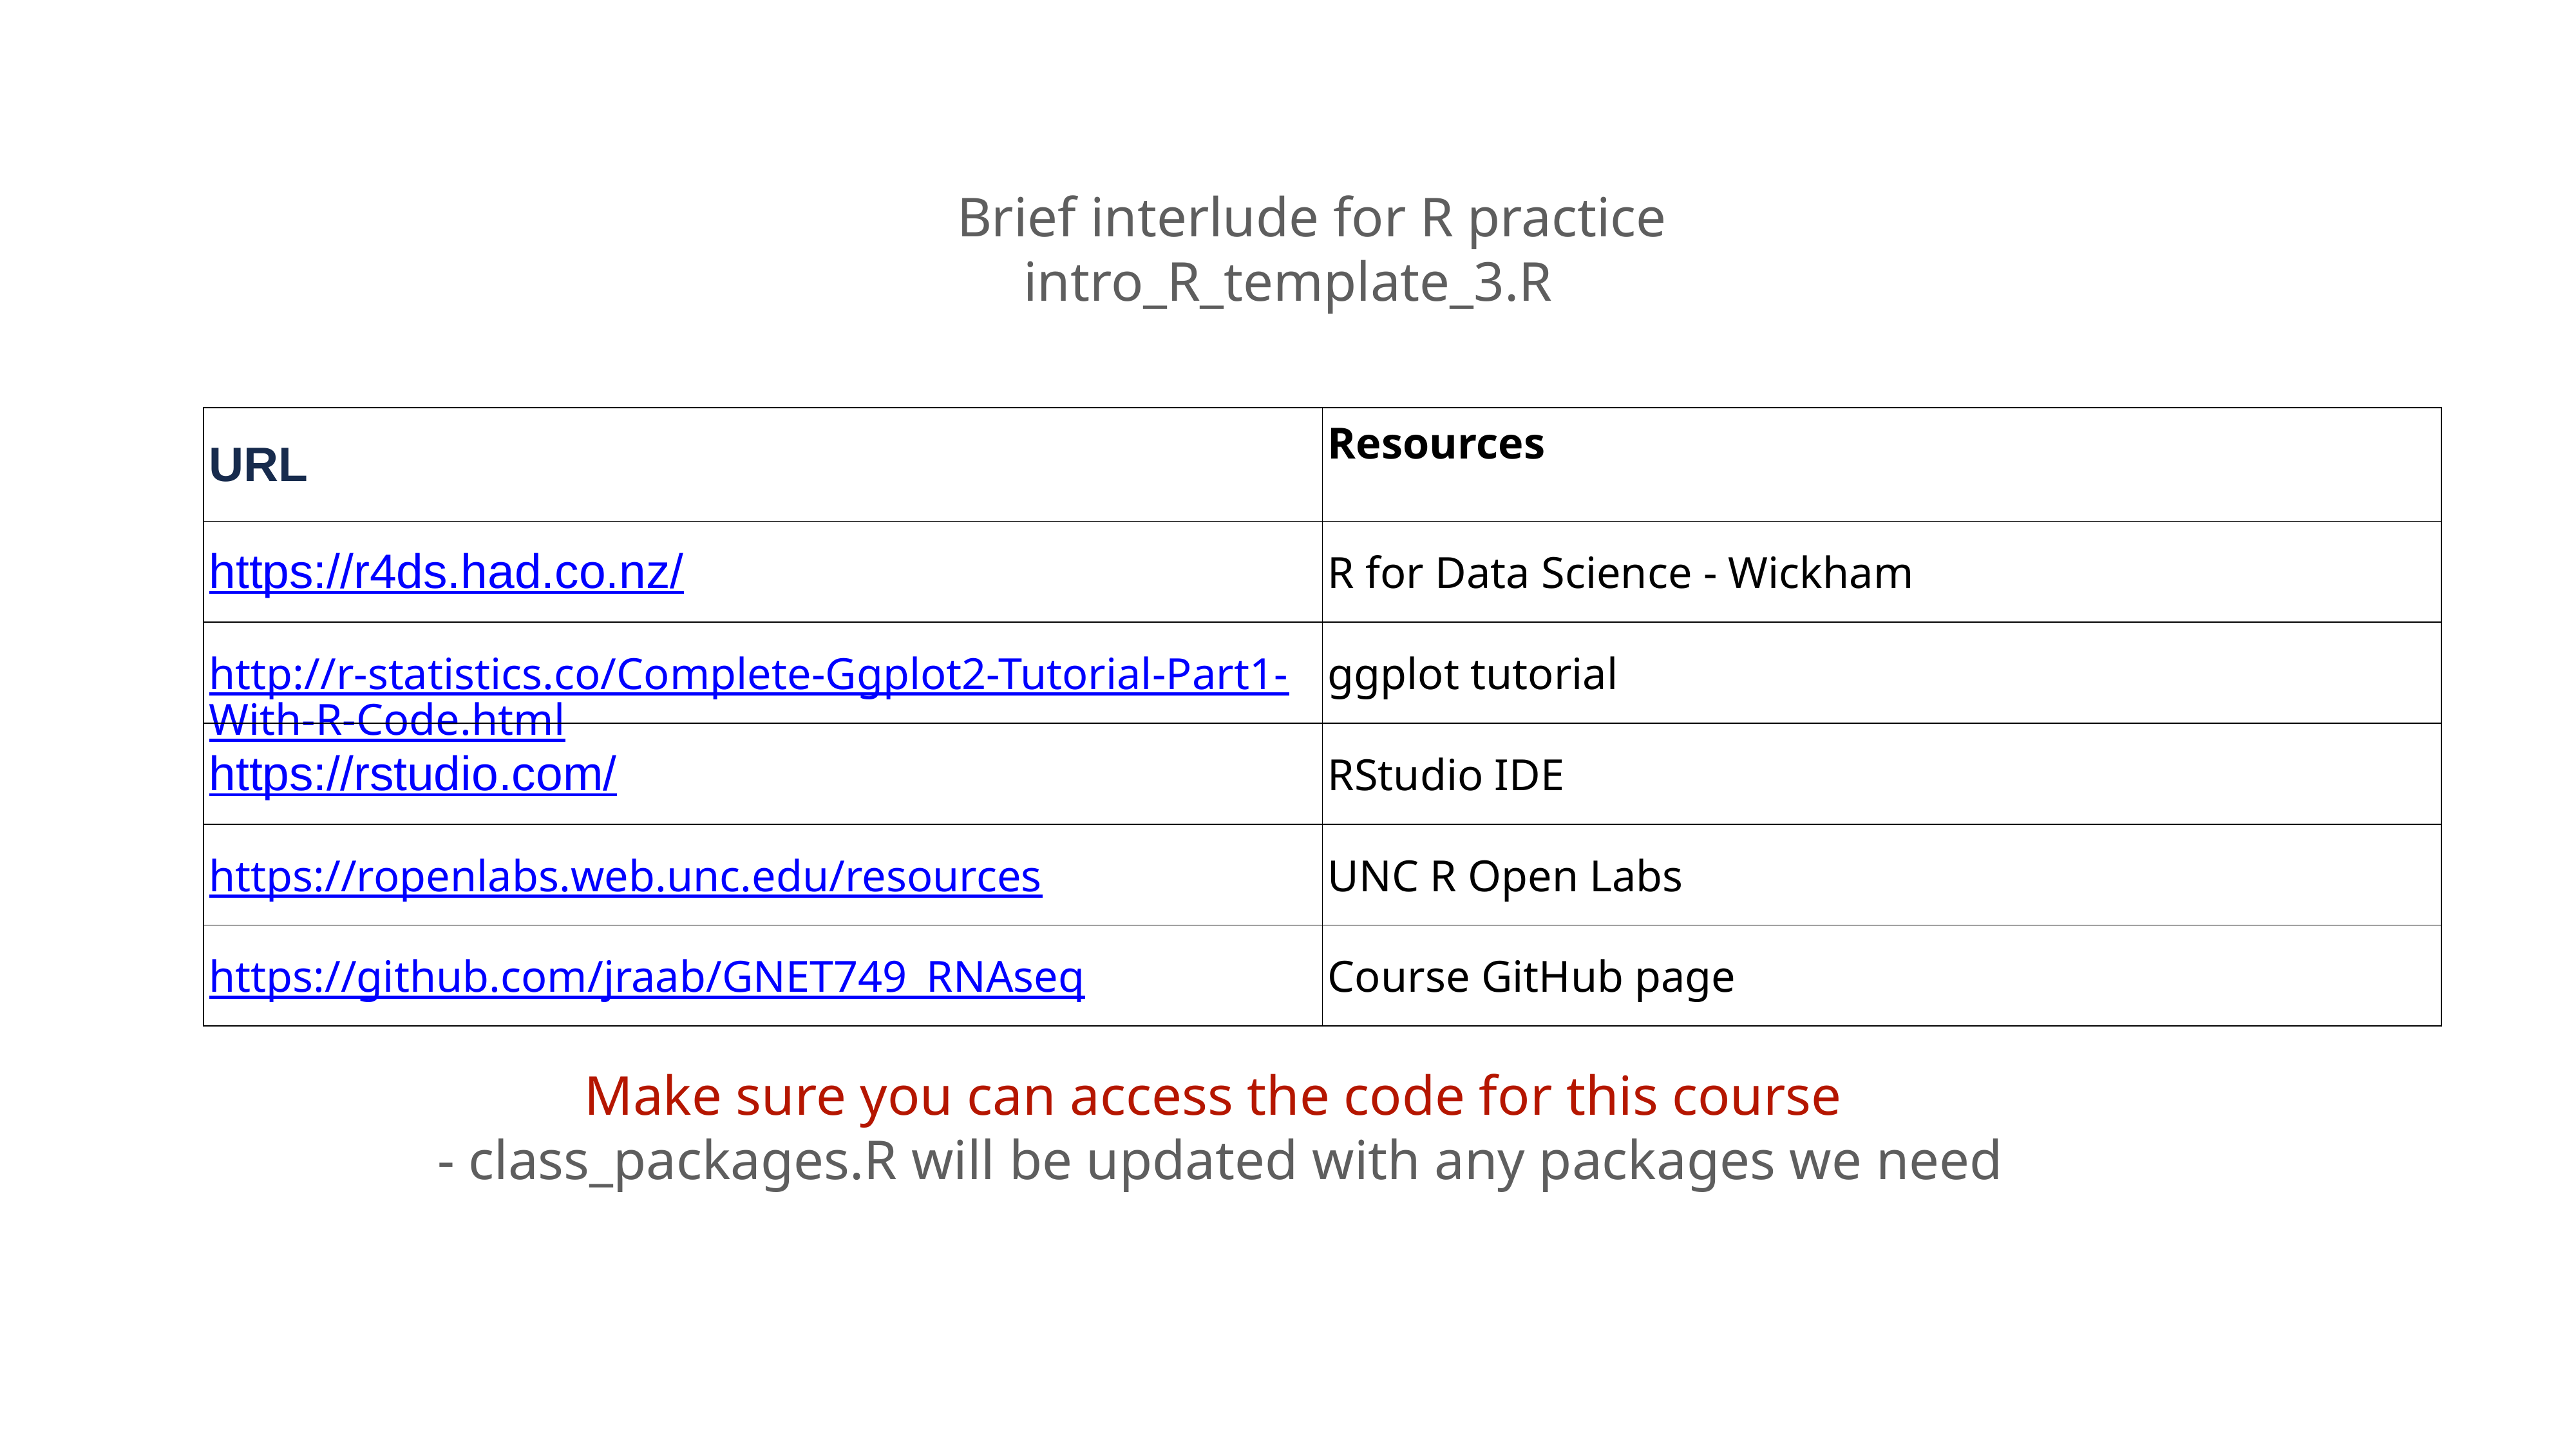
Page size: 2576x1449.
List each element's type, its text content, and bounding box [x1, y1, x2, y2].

table_cell https://ropenlabs.web.unc.edu/resources [204, 825, 1322, 925]
text_box Brief interlude for R practice intro_R_template_3.R [656, 209, 1920, 285]
table_cell https://github.com/jraab/GNET749_RNAseq [204, 925, 1322, 1025]
table_header Resources [1323, 408, 2441, 521]
table_header URL [204, 408, 1322, 521]
table_cell https://rstudio.com/ [204, 724, 1322, 824]
table_cell R for Data Science - Wickham [1323, 522, 2441, 621]
table_cell Course GitHub page [1323, 925, 2441, 1025]
table_cell UNC R Open Labs [1323, 825, 2441, 925]
table_cell ggplot tutorial [1323, 623, 2441, 723]
text_box Make sure you can access the code for this course - class_packages.R will be updated with any packages we need [418, 1056, 2010, 1195]
table_cell https://r4ds.had.co.nz/ [204, 522, 1322, 621]
table_cell RStudio IDE [1323, 724, 2441, 824]
table_cell http://r-statistics.co/Complete-Ggplot2-Tutorial-Part1-With-R-Code.html [204, 623, 1322, 723]
